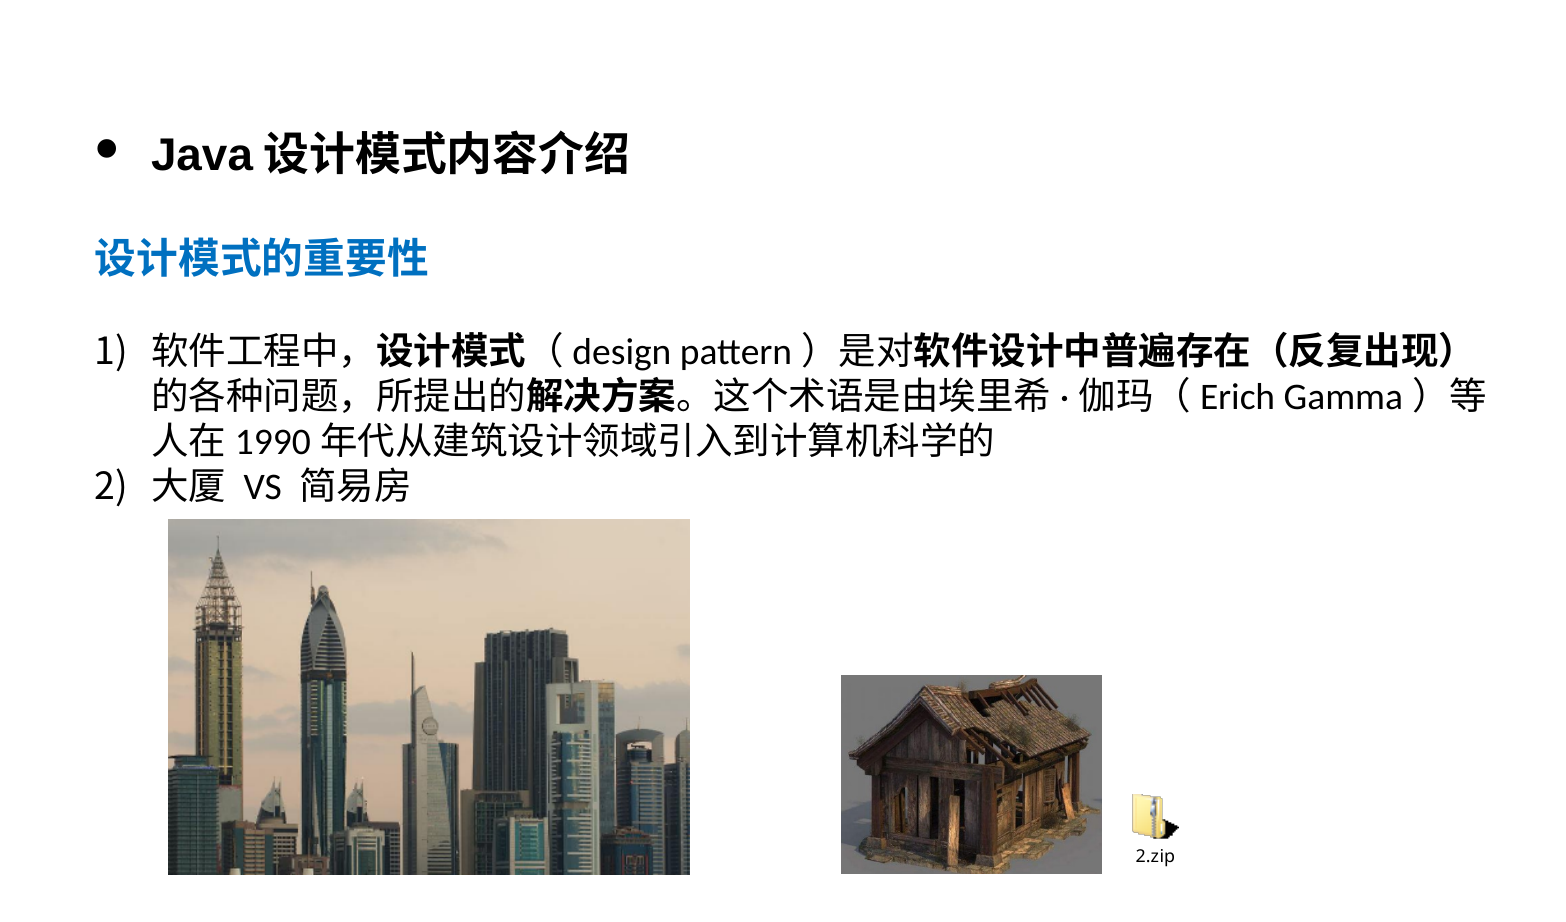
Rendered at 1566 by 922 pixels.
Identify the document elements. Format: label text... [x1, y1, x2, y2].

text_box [1124, 794, 1184, 877]
text_box 设计模式的重要性 软件工程中，设计模式（design pattern）是对软件设计中普遍存在（反复出现）的各种问题，所提出的解决方案。这个术语是由埃里希·伽玛（Erich Gamma）等人在1990年代从建筑设计领域引入到计算机科学的 大厦 VS 简易房 [80, 224, 1515, 830]
text_box [92, 204, 1535, 469]
picture [167, 519, 690, 875]
picture [841, 675, 1102, 875]
text_box Java设计模式内容介绍 [79, 123, 1325, 188]
